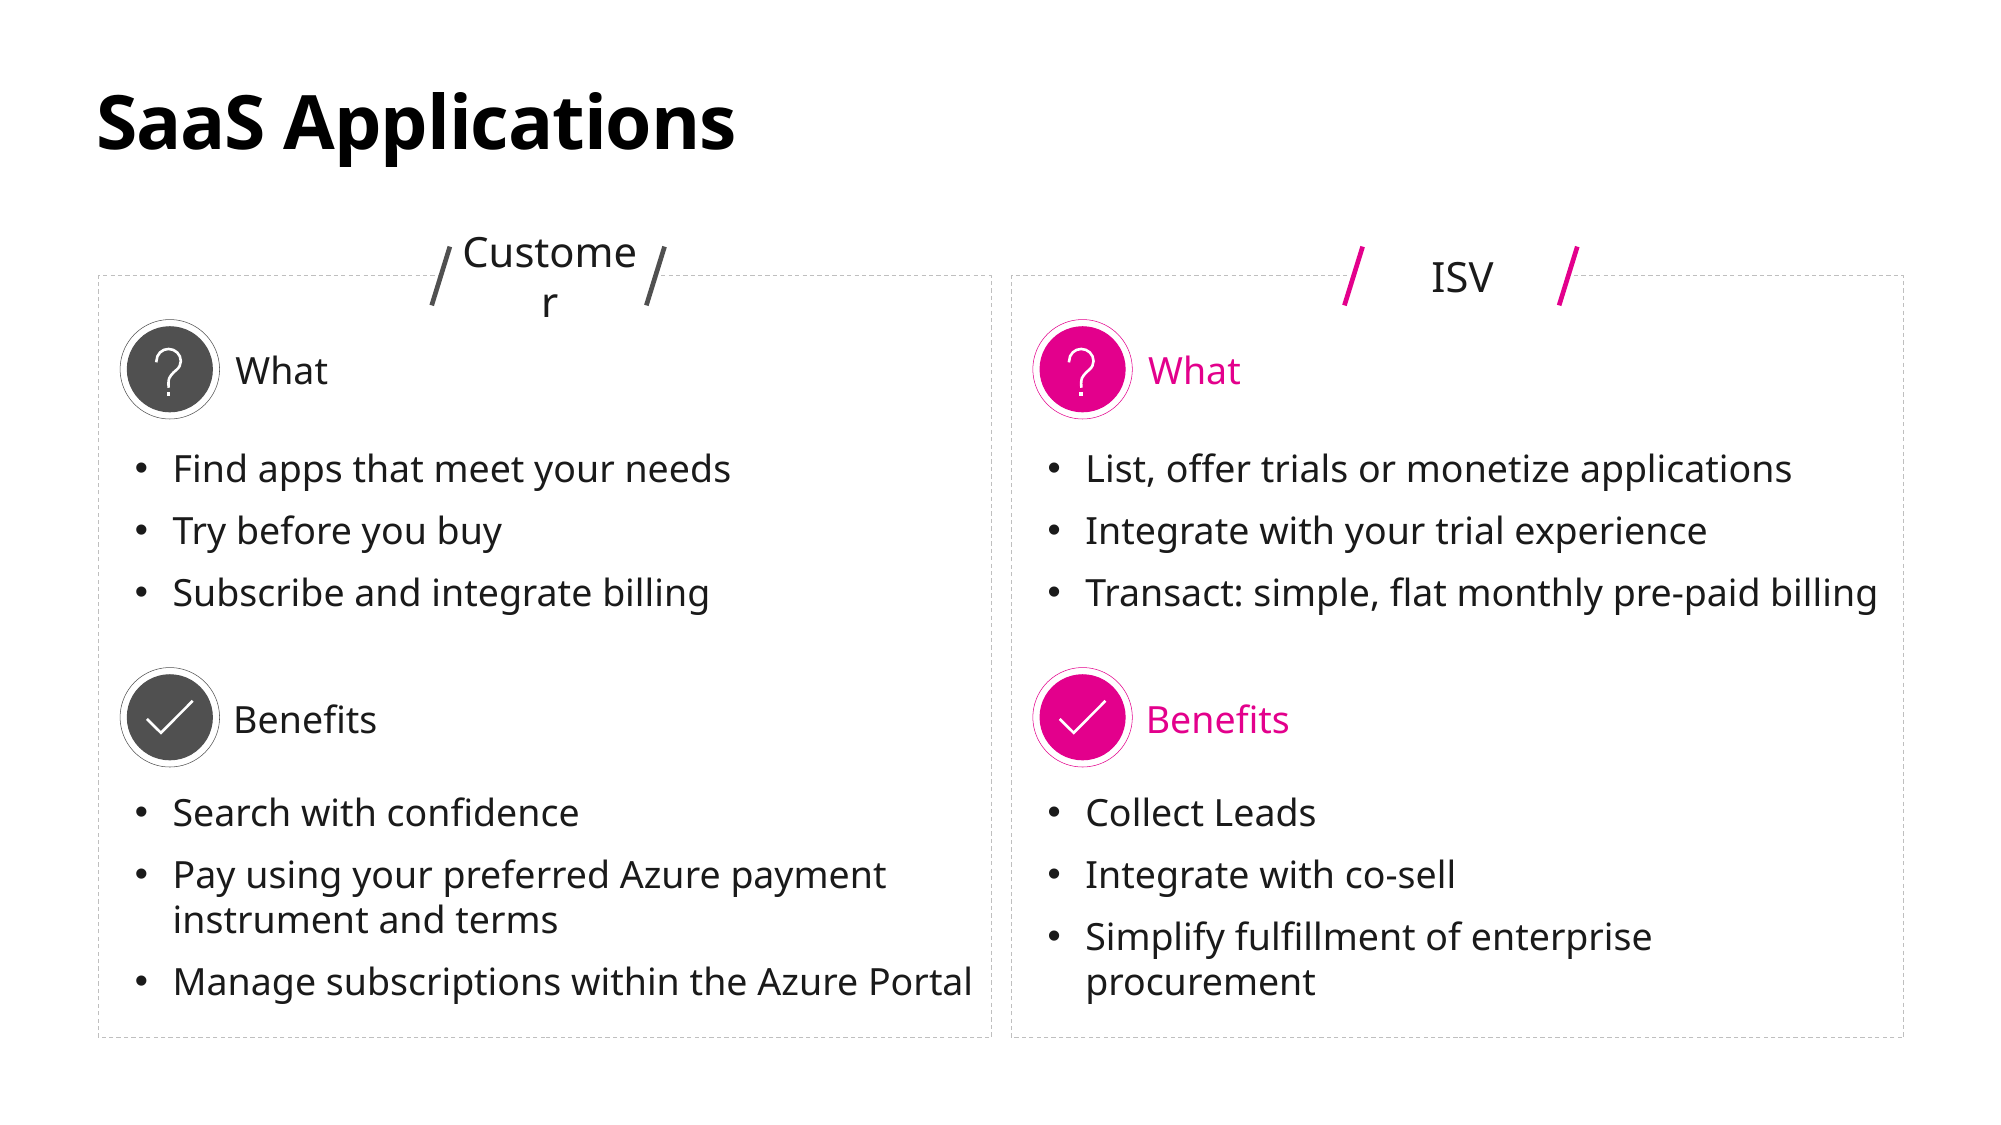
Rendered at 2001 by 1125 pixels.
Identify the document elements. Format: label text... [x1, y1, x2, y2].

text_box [431, 246, 451, 306]
text_box What [220, 339, 343, 400]
text_box What [1133, 339, 1256, 400]
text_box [119, 667, 220, 768]
text_box [1032, 318, 1134, 420]
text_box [1344, 246, 1363, 306]
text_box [1558, 246, 1578, 306]
text_box List, offer trials or monetize applications Integrate with your trial experience Transact: simple, flat monthly pre-paid billing [1032, 438, 1904, 622]
text_box [1060, 701, 1105, 733]
text_box ISV [1363, 257, 1558, 295]
text_box [1039, 673, 1126, 761]
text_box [119, 319, 220, 420]
text_box Collect Leads Integrate with co-sell Simplify fulfillment of enterprise procurement [1032, 781, 1904, 1010]
text_box [1010, 275, 1905, 1038]
text_box [98, 275, 992, 1038]
text_box [1039, 325, 1126, 413]
text_box Benefits [1131, 688, 1305, 748]
title SaaS Applications [96, 75, 1904, 166]
text_box Customer [451, 257, 646, 295]
text_box [1069, 348, 1094, 387]
text_box Search with confidence Pay using your preferred Azure payment instrument and terms Manage subscriptions within the Azure Portal [120, 781, 992, 1010]
text_box Find apps that meet your needs Try before you buy Subscribe and integrate billing [120, 438, 992, 622]
text_box [1032, 666, 1134, 768]
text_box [646, 246, 665, 306]
text_box Benefits [220, 688, 393, 748]
